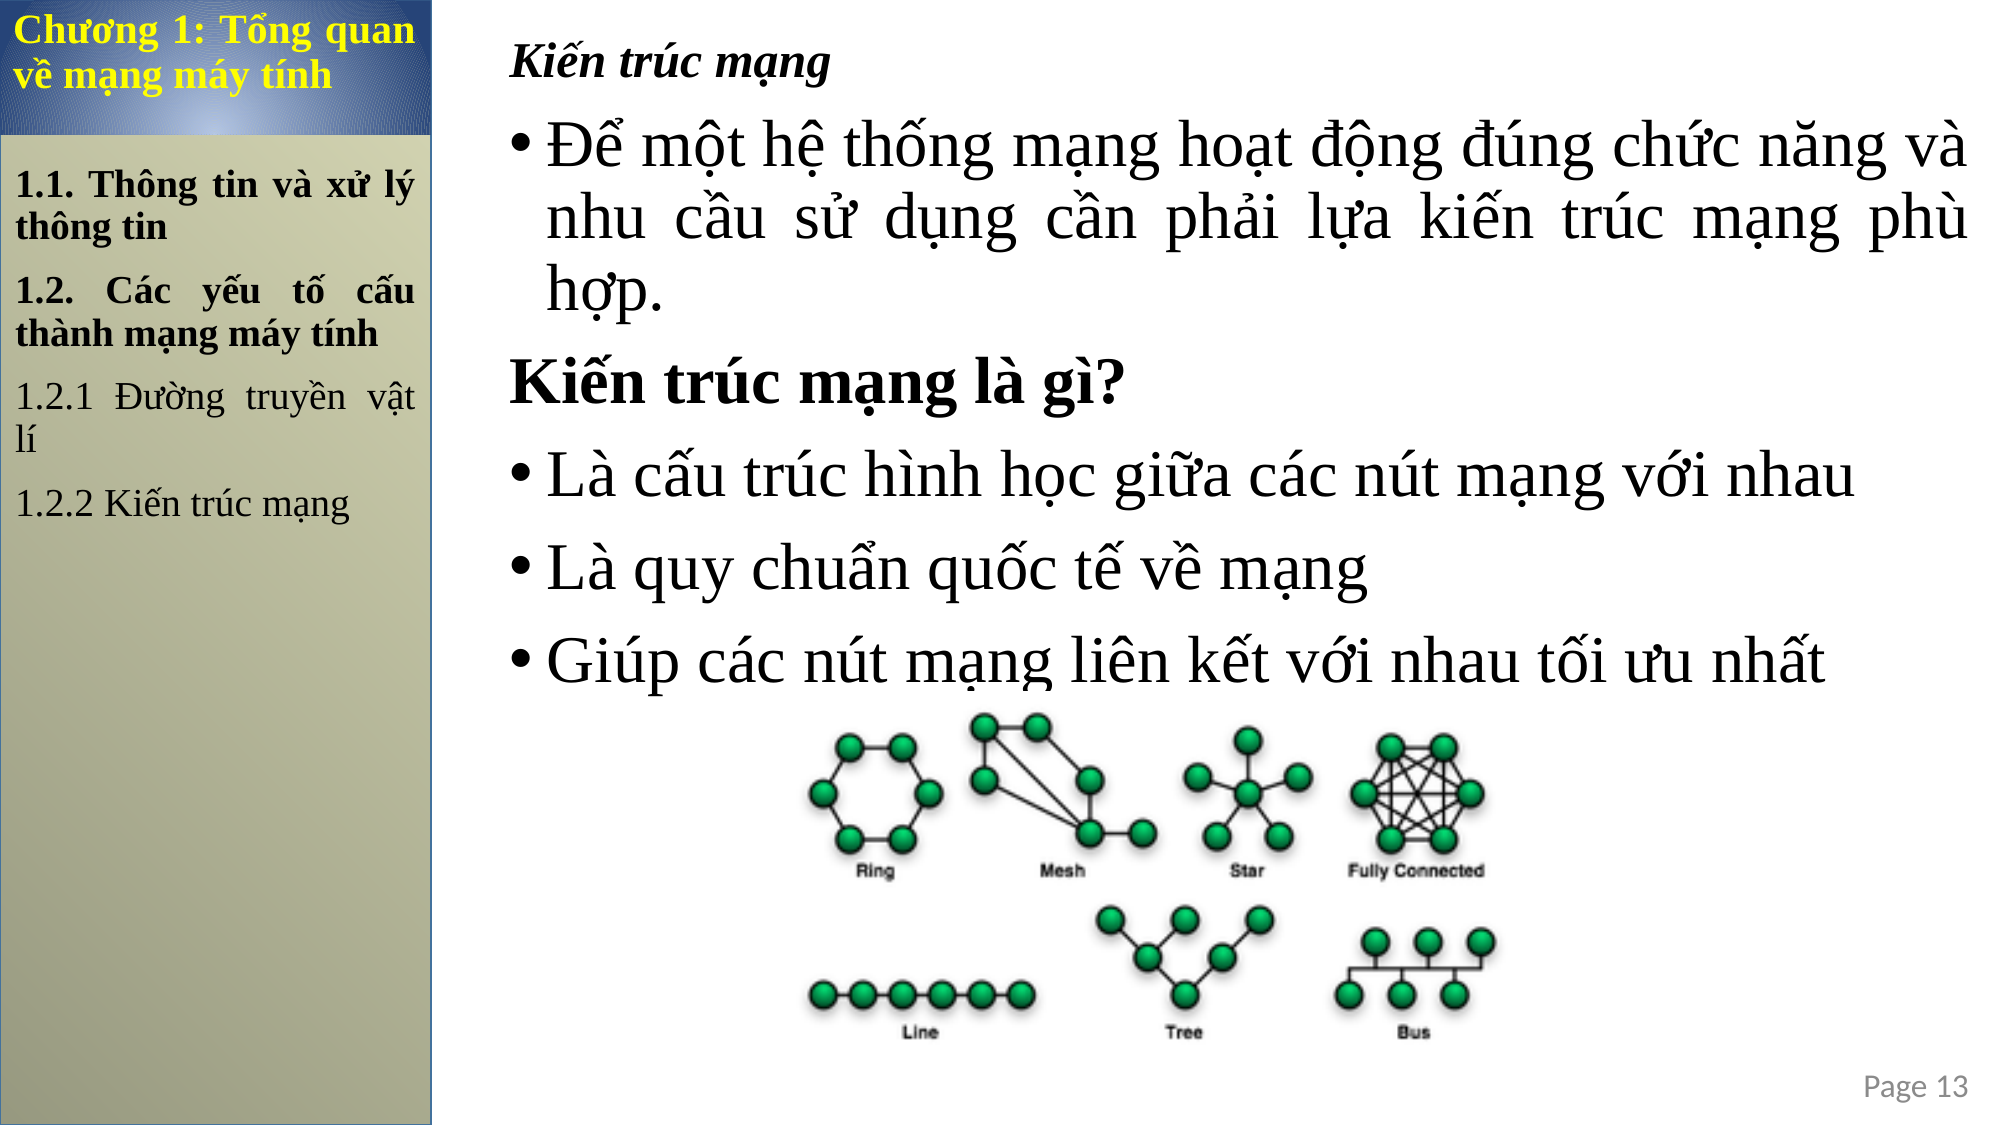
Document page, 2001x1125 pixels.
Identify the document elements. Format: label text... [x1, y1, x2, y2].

list Chương 1: Tổng quan về mạng máy tính [0, 0, 431, 135]
slide_number Page 13 [1811, 1094, 1984, 1112]
list Kiến trúc mạng Để một hệ thống mạng hoạt động đúng chức năng và nhu cầu sử dụng cần phải lựa kiến trúc mạng phù hợp. Kiến trúc mạng là gì? Là cấu trúc hình học giữa các nút mạng với nhau Là quy chuẩn quốc tế về mạng Giúp các nút mạng liên kết với nhau tối ưu nhất [494, 26, 1987, 1094]
picture [781, 691, 1525, 1057]
list 1.1. Thông tin và xử lý thông tin 1.2. Các yếu tố cấu thành mạng máy tính 1.2.1 Đường truyền vật lí 1.2.2 Kiến trúc mạng [0, 155, 431, 1112]
